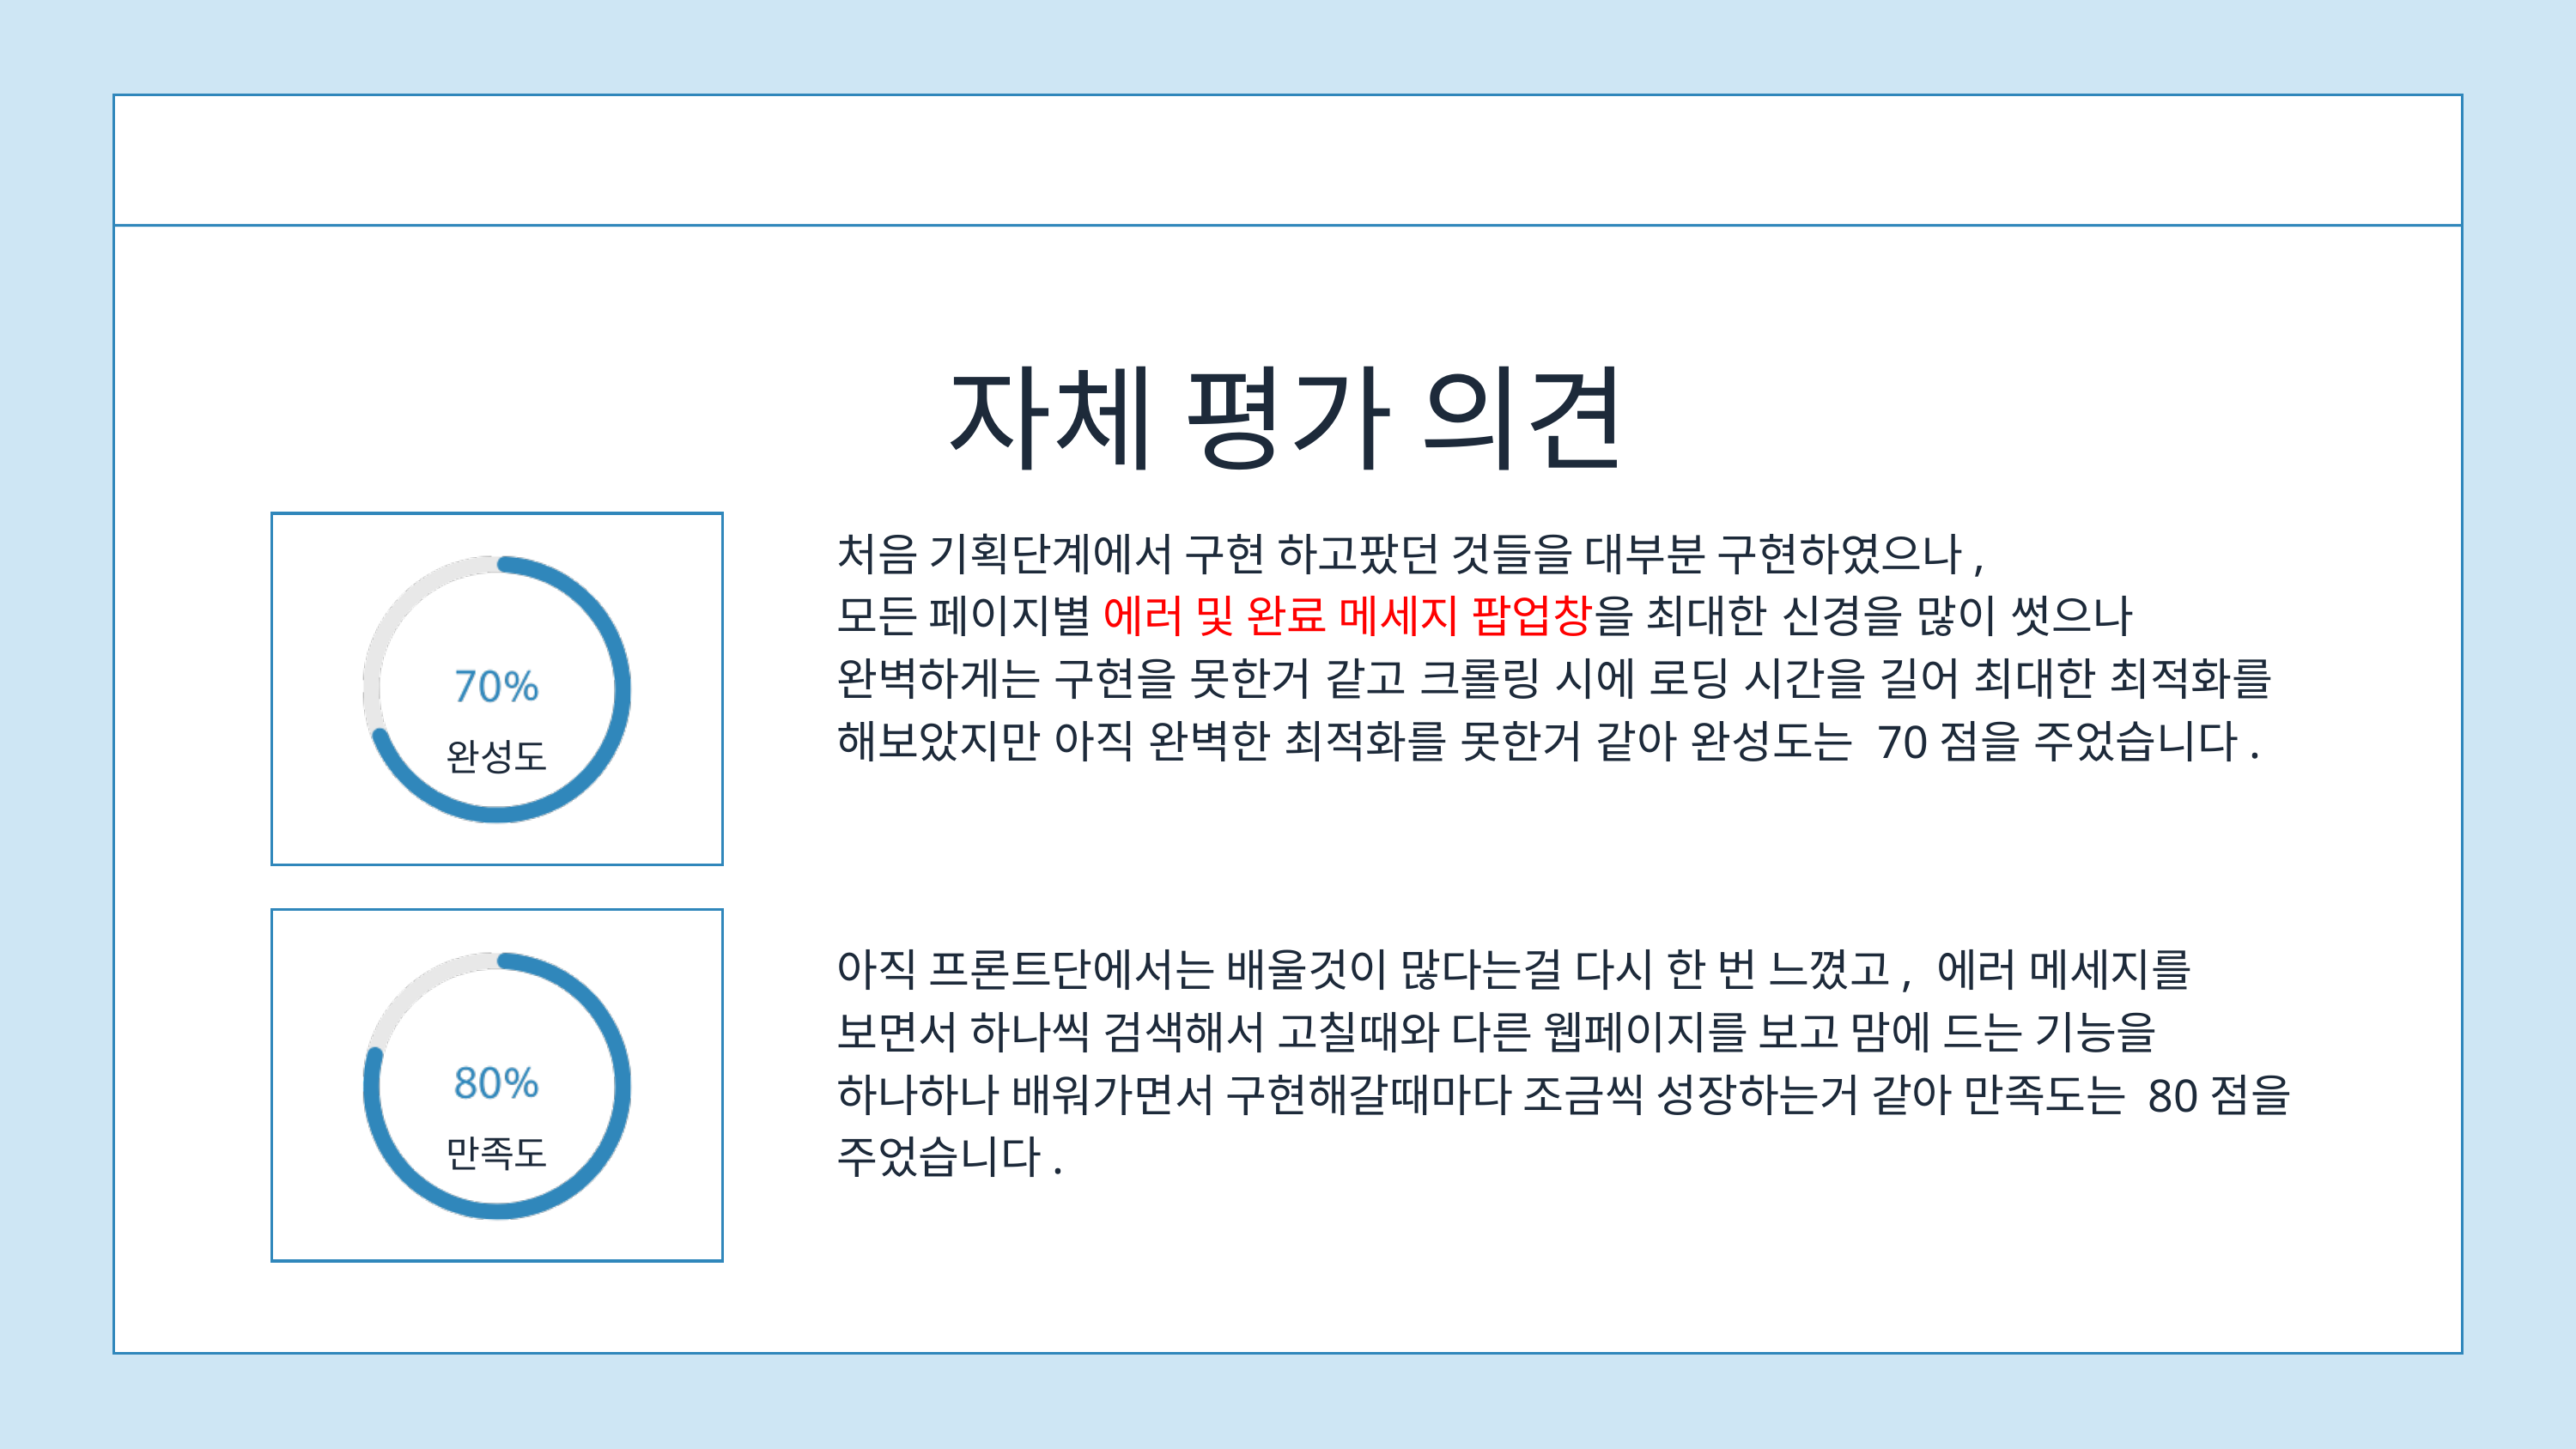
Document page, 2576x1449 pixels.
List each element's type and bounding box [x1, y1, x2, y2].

text_box [829, 512, 2325, 865]
text_box [271, 512, 723, 865]
text_box [829, 909, 2325, 1237]
picture [337, 926, 658, 1247]
picture [337, 530, 658, 851]
text_box [113, 94, 2463, 1354]
text_box [271, 909, 723, 1262]
